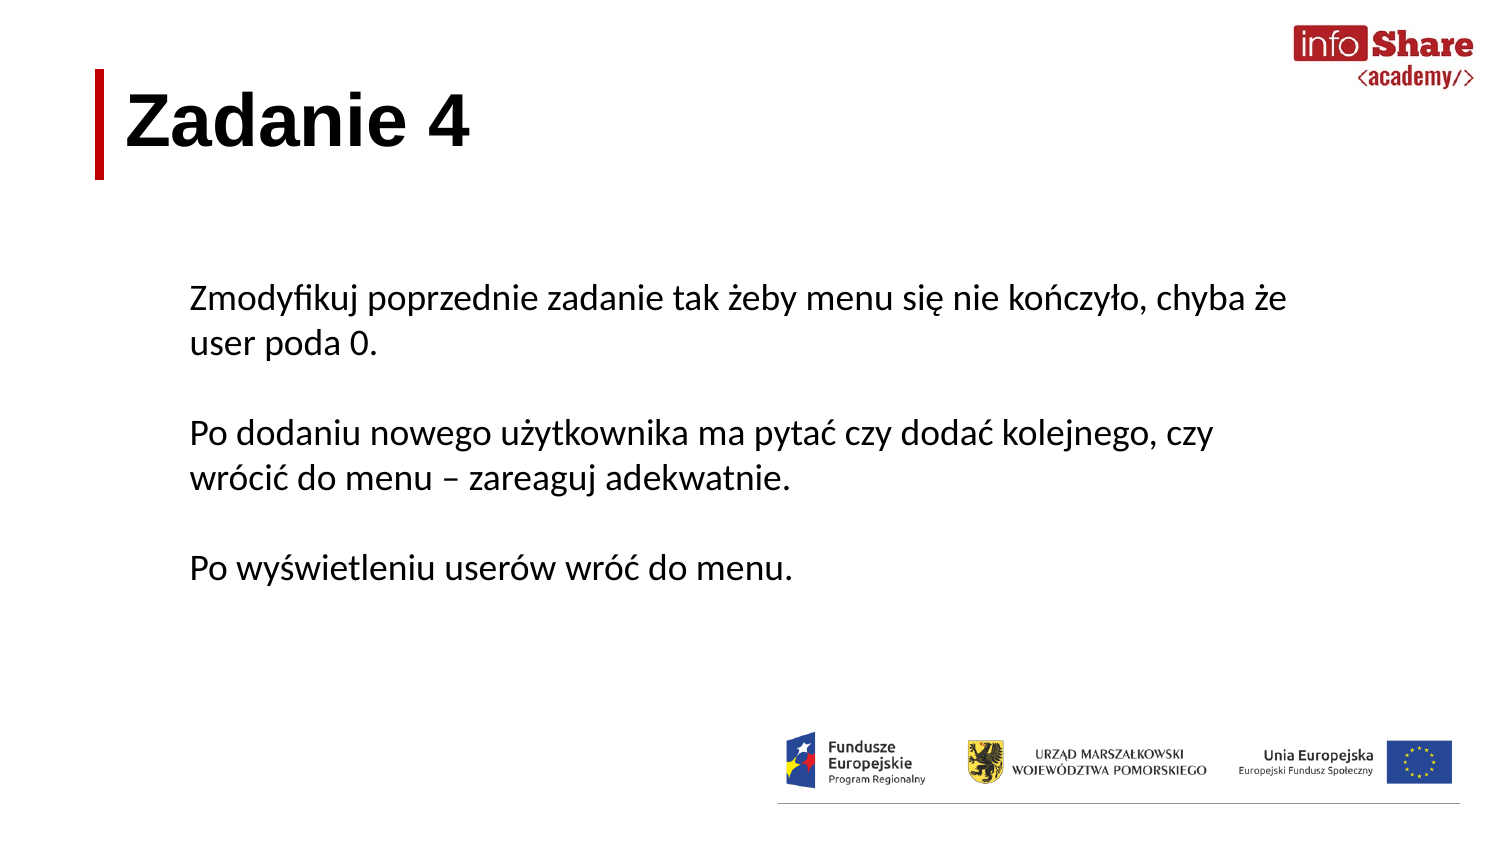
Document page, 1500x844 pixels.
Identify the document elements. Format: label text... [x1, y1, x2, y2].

text_box Zmodyfikuj poprzednie zadanie tak żeby menu się nie kończyło, chyba że user poda 0. Po dodaniu nowego użytkownika ma pytać czy dodać kolejnego, czy wrócić do menu – zareaguj adekwatnie. Po wyświetleniu userów wróć do menu. [189, 272, 1311, 591]
text_box [777, 731, 1461, 805]
text_box Zadanie 4 [125, 71, 1500, 163]
picture [1291, 24, 1475, 71]
